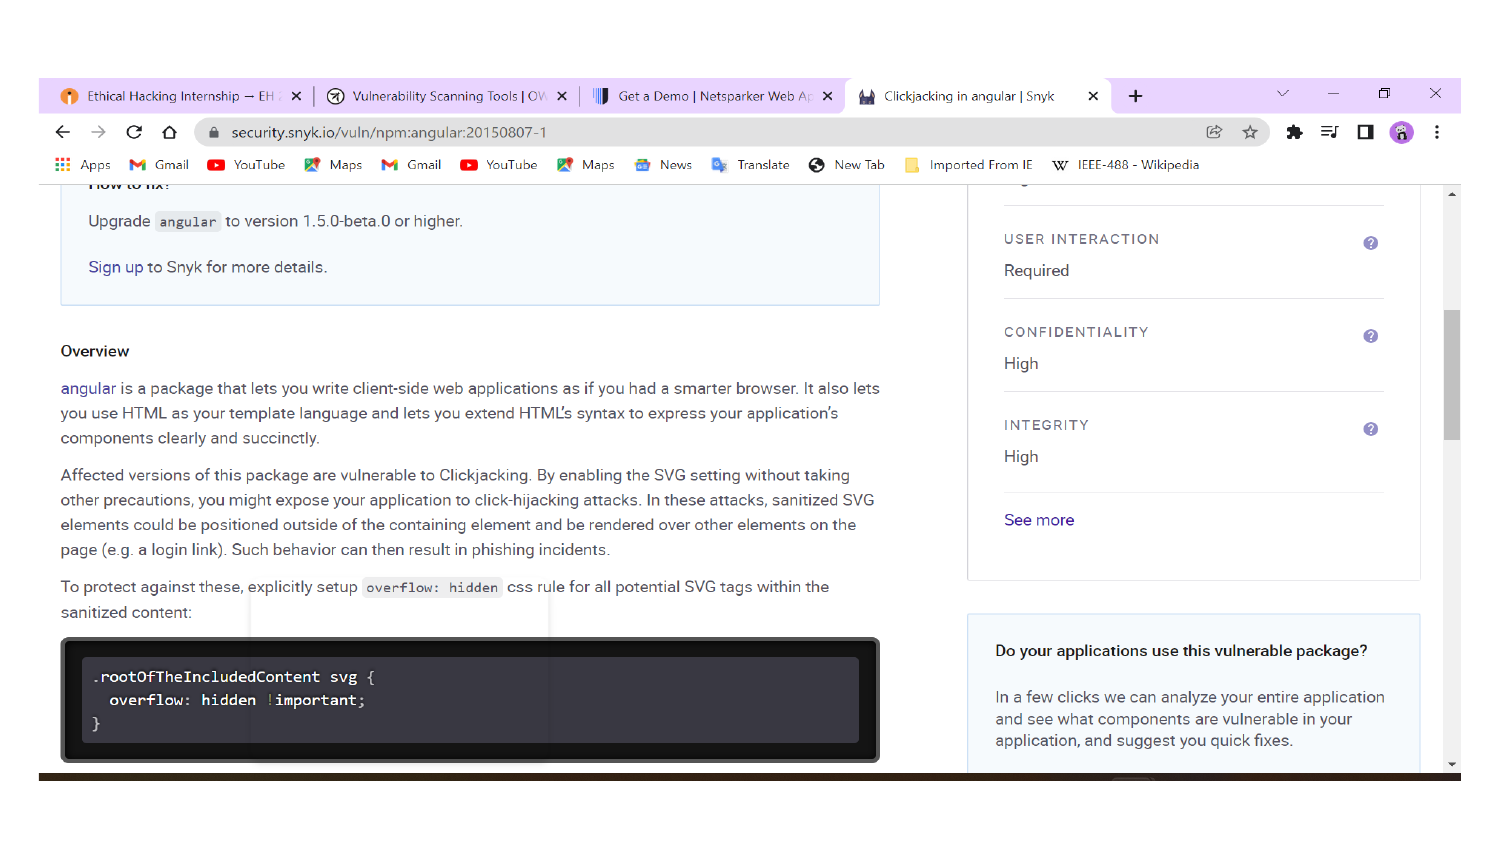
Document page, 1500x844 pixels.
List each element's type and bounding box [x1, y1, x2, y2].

picture [38, 37, 1462, 781]
